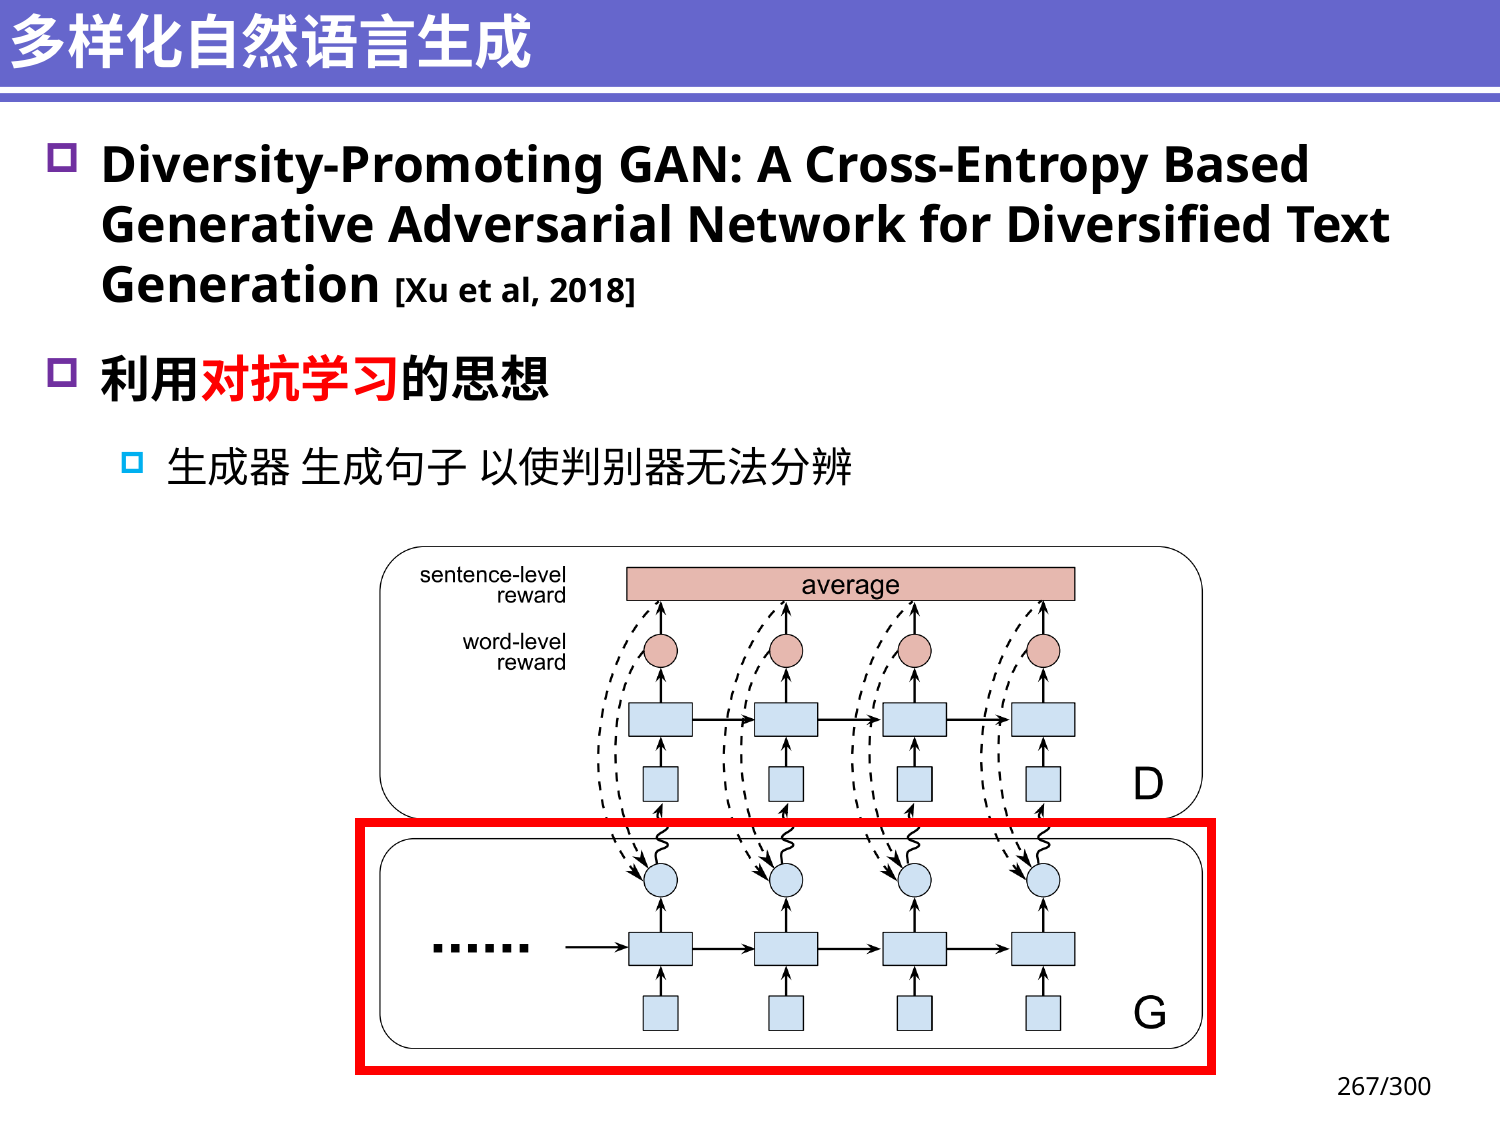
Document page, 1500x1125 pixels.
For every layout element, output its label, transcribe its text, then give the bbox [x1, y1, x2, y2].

slide_number 267/300 [1291, 1058, 1447, 1112]
list Diversity-Promoting GAN: A Cross-Entropy Based Generative Adversarial Network for Diversified Text Generation [Xu et al, 2018] 利用对抗学习的思想 生成器 生成句子 以使判别器无法分辨 [29, 125, 1447, 1047]
title 多样化自然语言生成 [0, 7, 1309, 73]
picture [371, 536, 1212, 1059]
text_box [360, 822, 1212, 1071]
